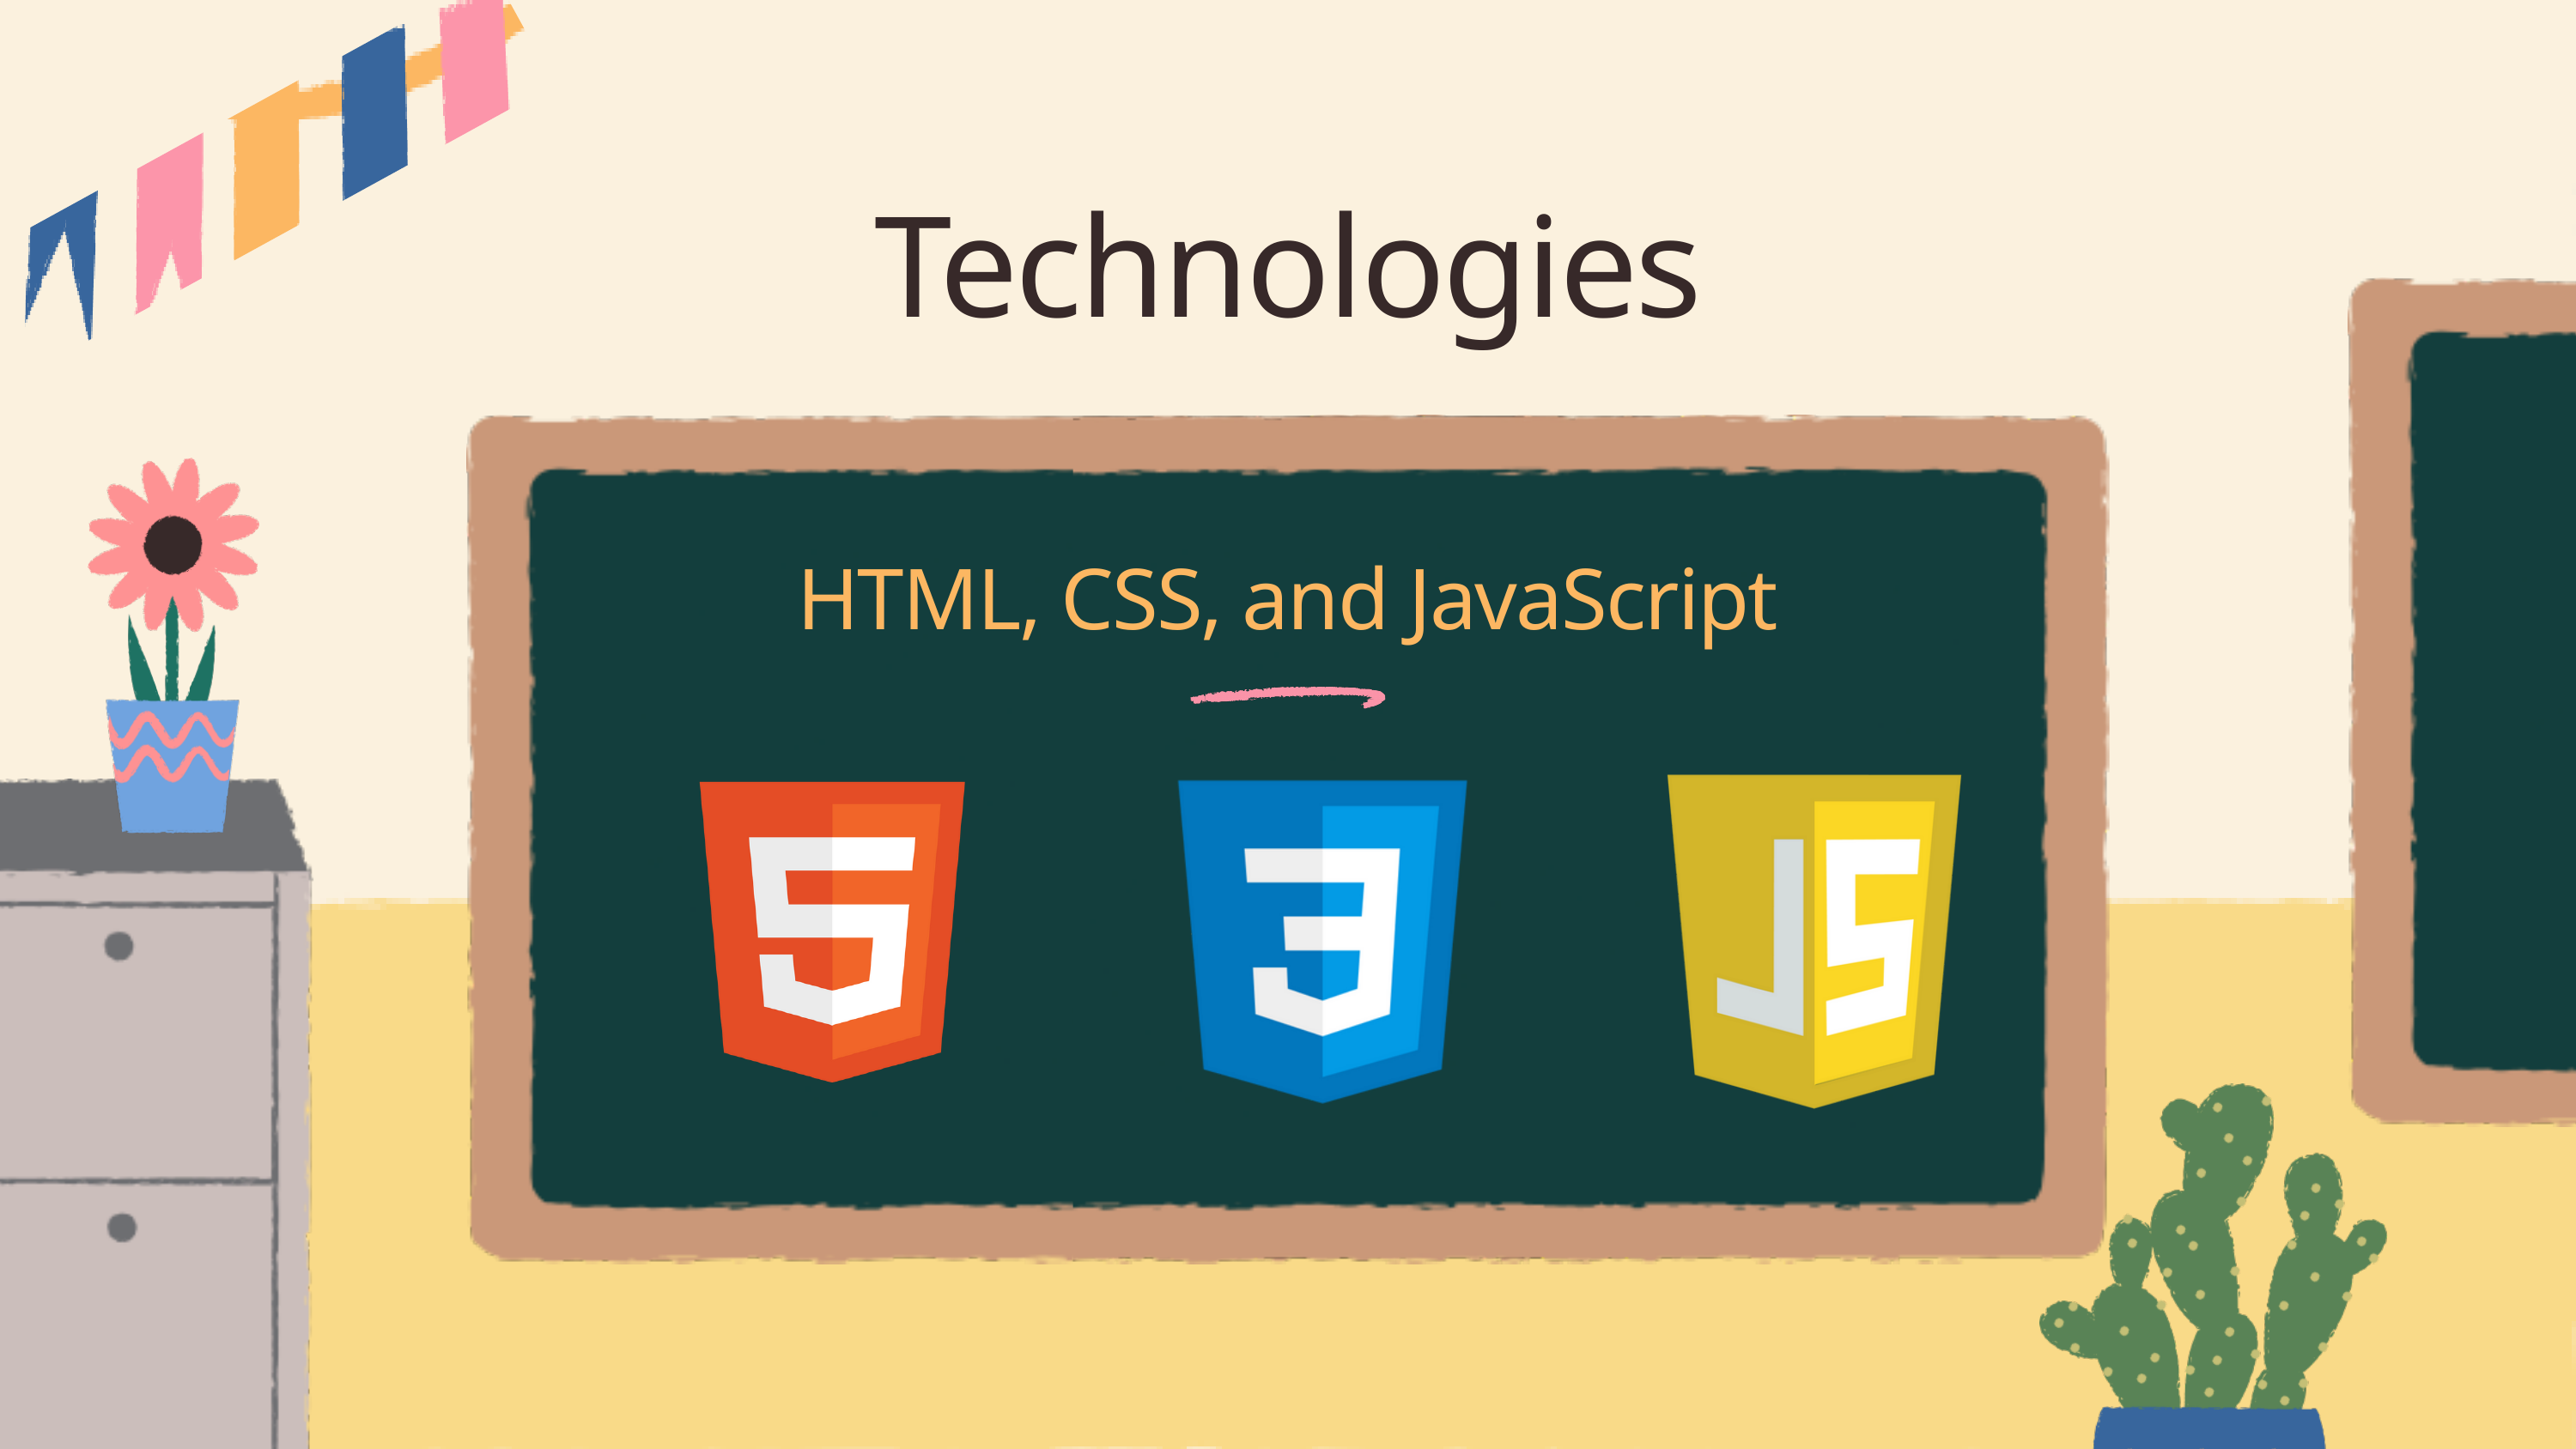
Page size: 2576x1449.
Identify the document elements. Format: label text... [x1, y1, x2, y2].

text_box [465, 415, 2110, 1264]
text_box [88, 458, 259, 834]
text_box [2039, 1083, 2388, 1449]
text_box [2347, 277, 2576, 1127]
text_box [0, 0, 556, 367]
text_box [0, 0, 2576, 1449]
text_box [0, 779, 314, 1449]
text_box Technologies [413, 178, 2163, 346]
